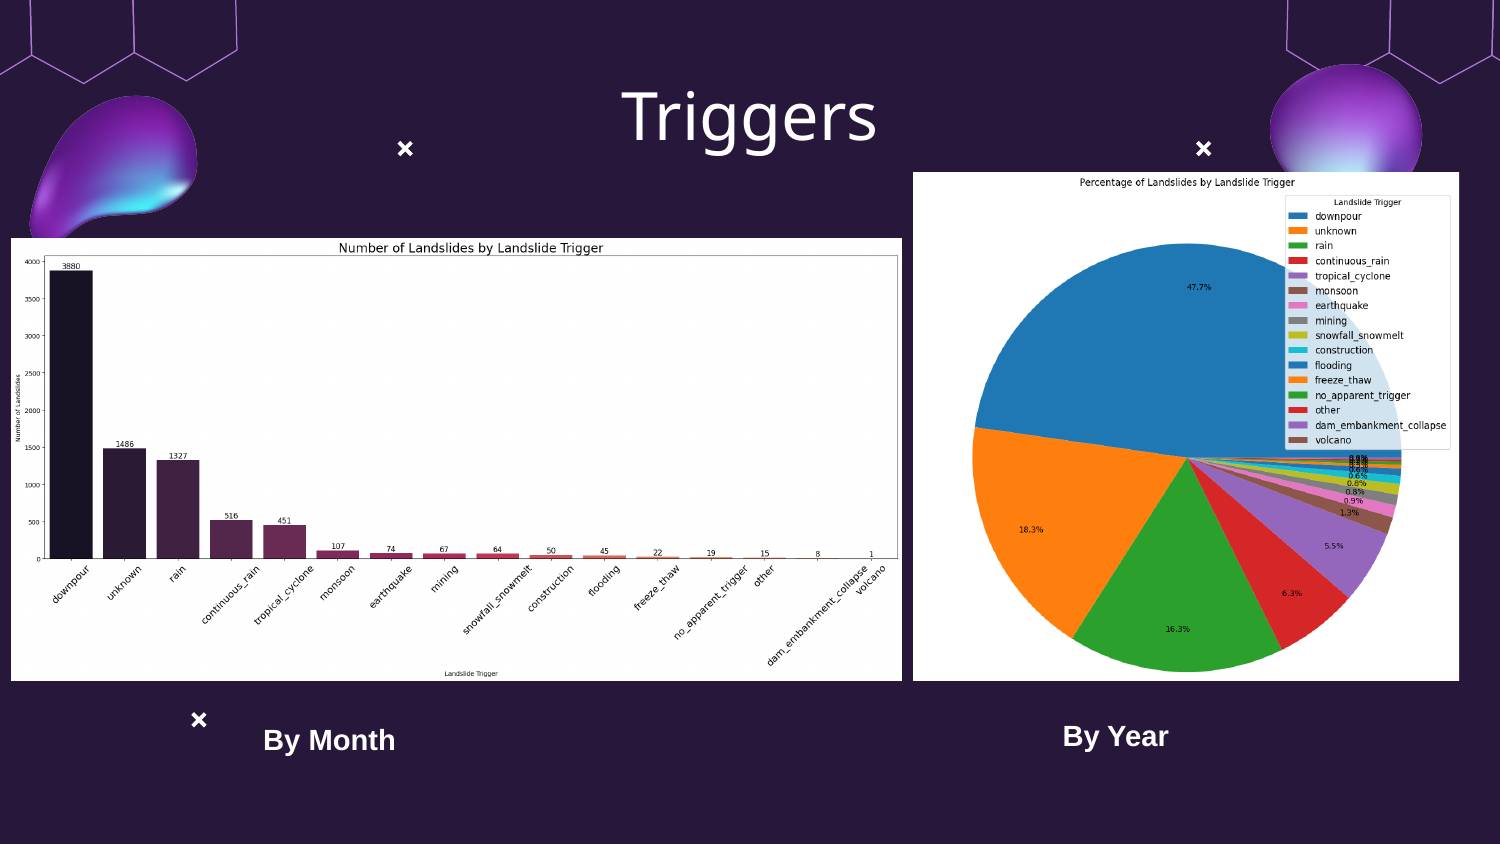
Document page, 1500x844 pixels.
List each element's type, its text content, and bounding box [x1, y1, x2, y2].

picture [0, 69, 902, 682]
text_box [1197, 141, 1211, 156]
picture [912, 33, 1460, 682]
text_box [192, 713, 206, 727]
text_box By Month [248, 713, 411, 764]
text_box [398, 141, 412, 156]
text_box By Year [1047, 710, 1185, 760]
title Triggers [116, 58, 1269, 153]
